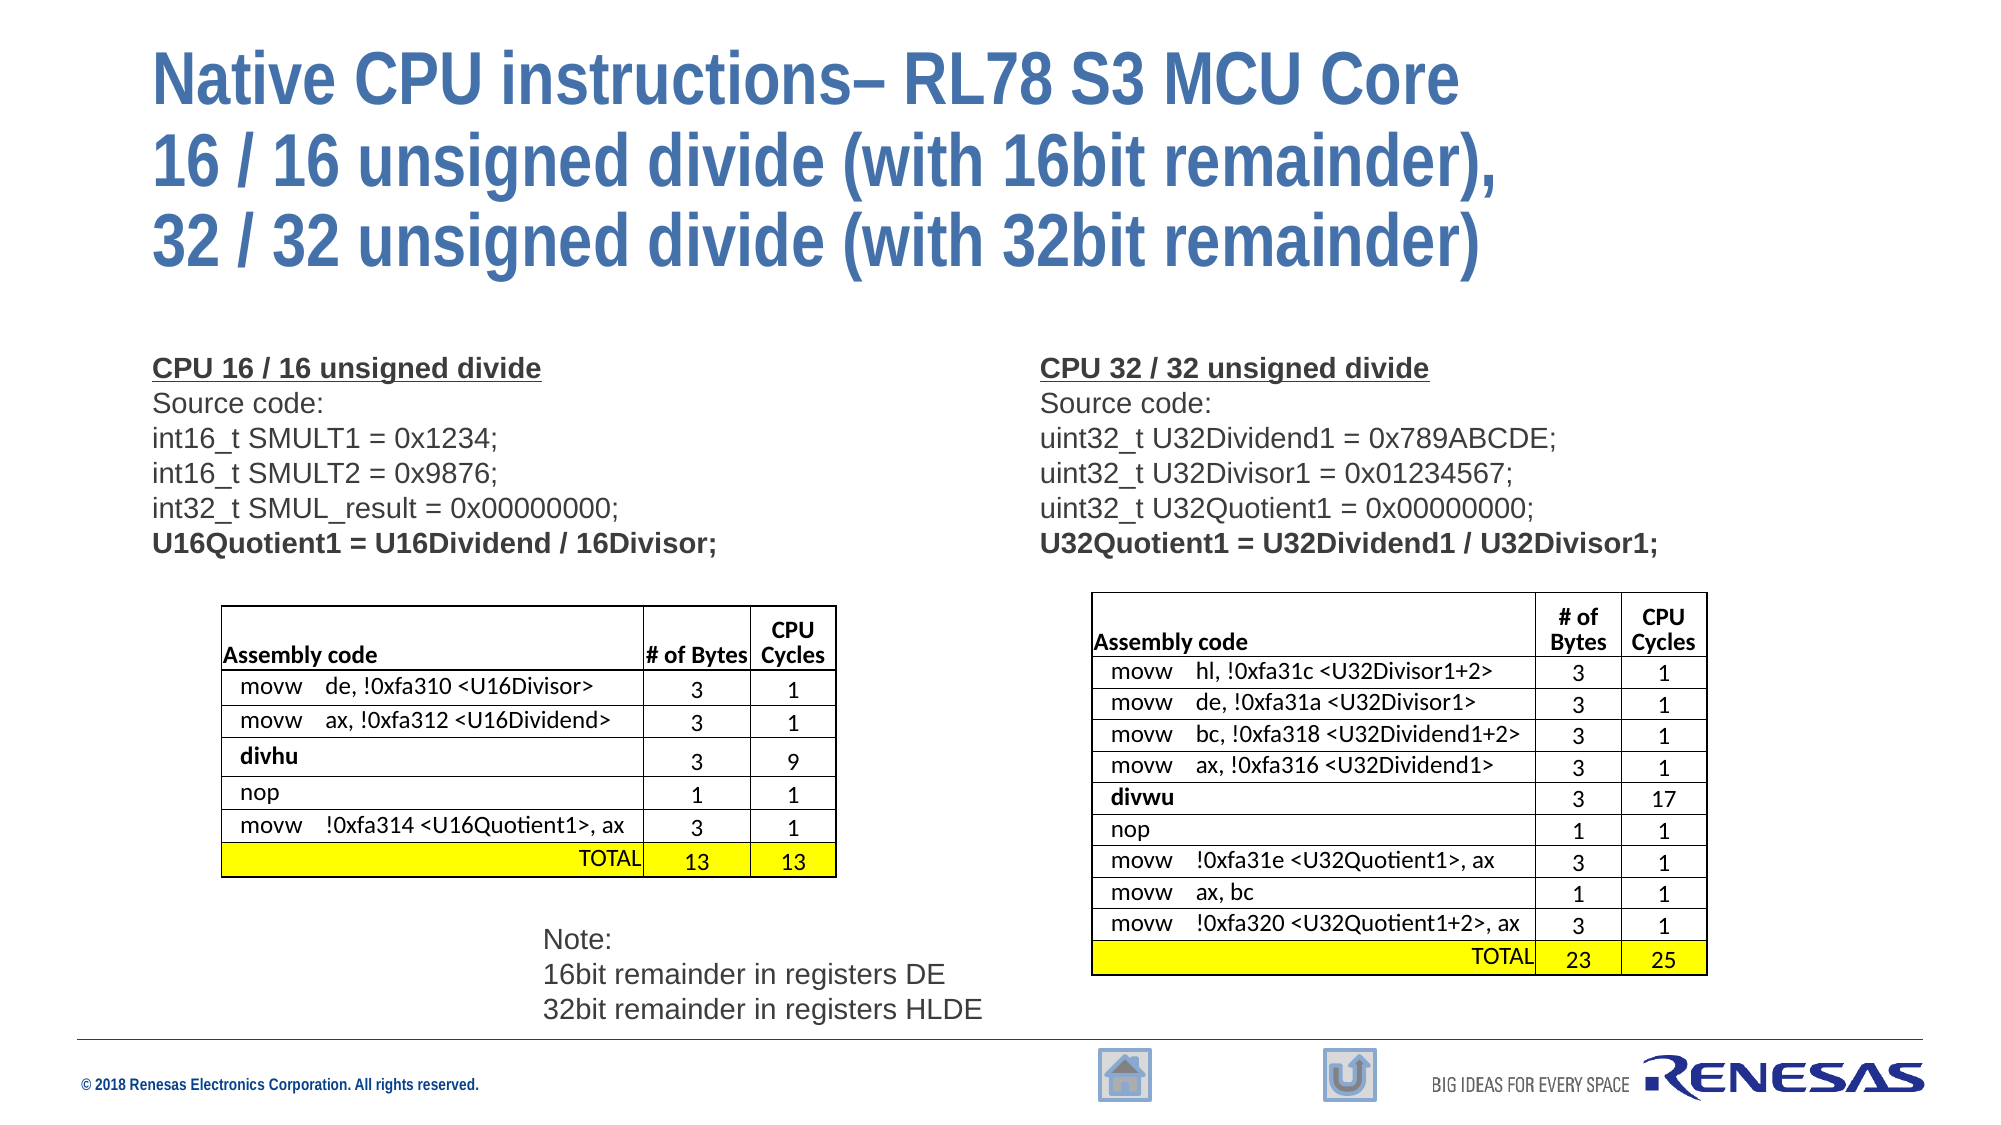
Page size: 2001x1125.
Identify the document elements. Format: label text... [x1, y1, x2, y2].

table_cell 3 [644, 810, 750, 842]
table_cell movw ax, bc [1093, 878, 1535, 908]
table_cell movw de, !0xfa310 <U16Divisor> [222, 671, 643, 705]
table_cell TOTAL [222, 843, 643, 876]
table_header Assembly code [1093, 593, 1535, 656]
table_cell nop [1093, 815, 1535, 845]
table_cell 9 [751, 738, 835, 776]
table_cell 1 [1536, 815, 1621, 845]
table_cell 3 [1536, 657, 1621, 688]
table_cell 1 [1622, 815, 1706, 845]
table_cell 25 [1622, 941, 1706, 974]
table_cell 23 [1536, 941, 1621, 974]
table_cell 1 [1622, 846, 1706, 877]
table_cell 1 [1622, 909, 1706, 940]
table_cell 3 [1536, 689, 1621, 719]
table_cell 3 [644, 738, 750, 776]
table_cell TOTAL [1093, 941, 1535, 974]
picture [1425, 1049, 1933, 1106]
table_header CPU Cycles [751, 607, 835, 669]
table_cell 1 [1622, 878, 1706, 908]
table_cell 1 [1622, 657, 1706, 688]
title [249, 291, 1750, 576]
table_cell nop [222, 777, 643, 809]
table_cell divhu [222, 738, 643, 776]
text_box Native CPU instructions– RL78 S3 MCU Core 16 / 16 unsigned divide (with 16bit remainder), 32 / 32 unsigned divide (with 32bit remainder) [137, 154, 1863, 291]
text_box CPU 16 / 16 unsigned divide Source code: int16_t SMULT1 = 0x1234; int16_t SMULT2 = 0x9876; int32_t SMUL_result = 0x00000000; U16Quotient1 = U16Dividend / 16Divisor; [137, 342, 745, 567]
table_cell 1 [751, 810, 835, 842]
table_cell 1 [1622, 720, 1706, 751]
table_header Assembly code [222, 607, 643, 669]
text_box CPU 32 / 32 unsigned divide Source code: uint32_t U32Dividend1 = 0x789ABCDE; uint32_t U32Divisor1 = 0x01234567; uint32_t U32Quotient1 = 0x00000000; U32Quotient1 = U32Dividend1 / U32Divisor1; [1024, 342, 1688, 567]
table_cell 1 [751, 671, 835, 705]
table_cell 3 [1536, 783, 1621, 814]
table_cell movw !0xfa31e <U32Quotient1>, ax [1093, 846, 1535, 877]
text_box Note: 16bit remainder in registers DE 32bit remainder in registers HLDE [528, 913, 999, 1068]
table_header # of Bytes [644, 607, 750, 669]
table_header CPU Cycles [1622, 593, 1706, 656]
table_cell 3 [1536, 752, 1621, 782]
table_cell 3 [644, 671, 750, 705]
table_cell 13 [644, 843, 750, 876]
table_cell 1 [751, 777, 835, 809]
table_cell 3 [1536, 720, 1621, 751]
table_header # of Bytes [1536, 593, 1621, 656]
table_cell 3 [644, 706, 750, 737]
table_cell divwu [1093, 783, 1535, 814]
table_cell movw de, !0xfa31a <U32Divisor1> [1093, 689, 1535, 719]
table_cell 1 [1622, 689, 1706, 719]
table_cell 1 [1536, 878, 1621, 908]
table_cell 3 [1536, 909, 1621, 940]
table_cell 17 [1622, 783, 1706, 814]
table_cell movw hl, !0xfa31c <U32Divisor1+2> [1093, 657, 1535, 688]
table_cell 13 [751, 843, 835, 876]
table_cell 3 [1536, 846, 1621, 877]
table_cell movw ax, !0xfa316 <U32Dividend1> [1093, 752, 1535, 782]
table_cell movw !0xfa314 <U16Quotient1>, ax [222, 810, 643, 842]
table_cell 1 [751, 706, 835, 737]
table_cell movw ax, !0xfa312 <U16Dividend> [222, 706, 643, 737]
table_cell 1 [1622, 752, 1706, 782]
table_cell movw bc, !0xfa318 <U32Dividend1+2> [1093, 720, 1535, 751]
table_cell 1 [644, 777, 750, 809]
table_cell movw !0xfa320 <U32Quotient1+2>, ax [1093, 909, 1535, 940]
